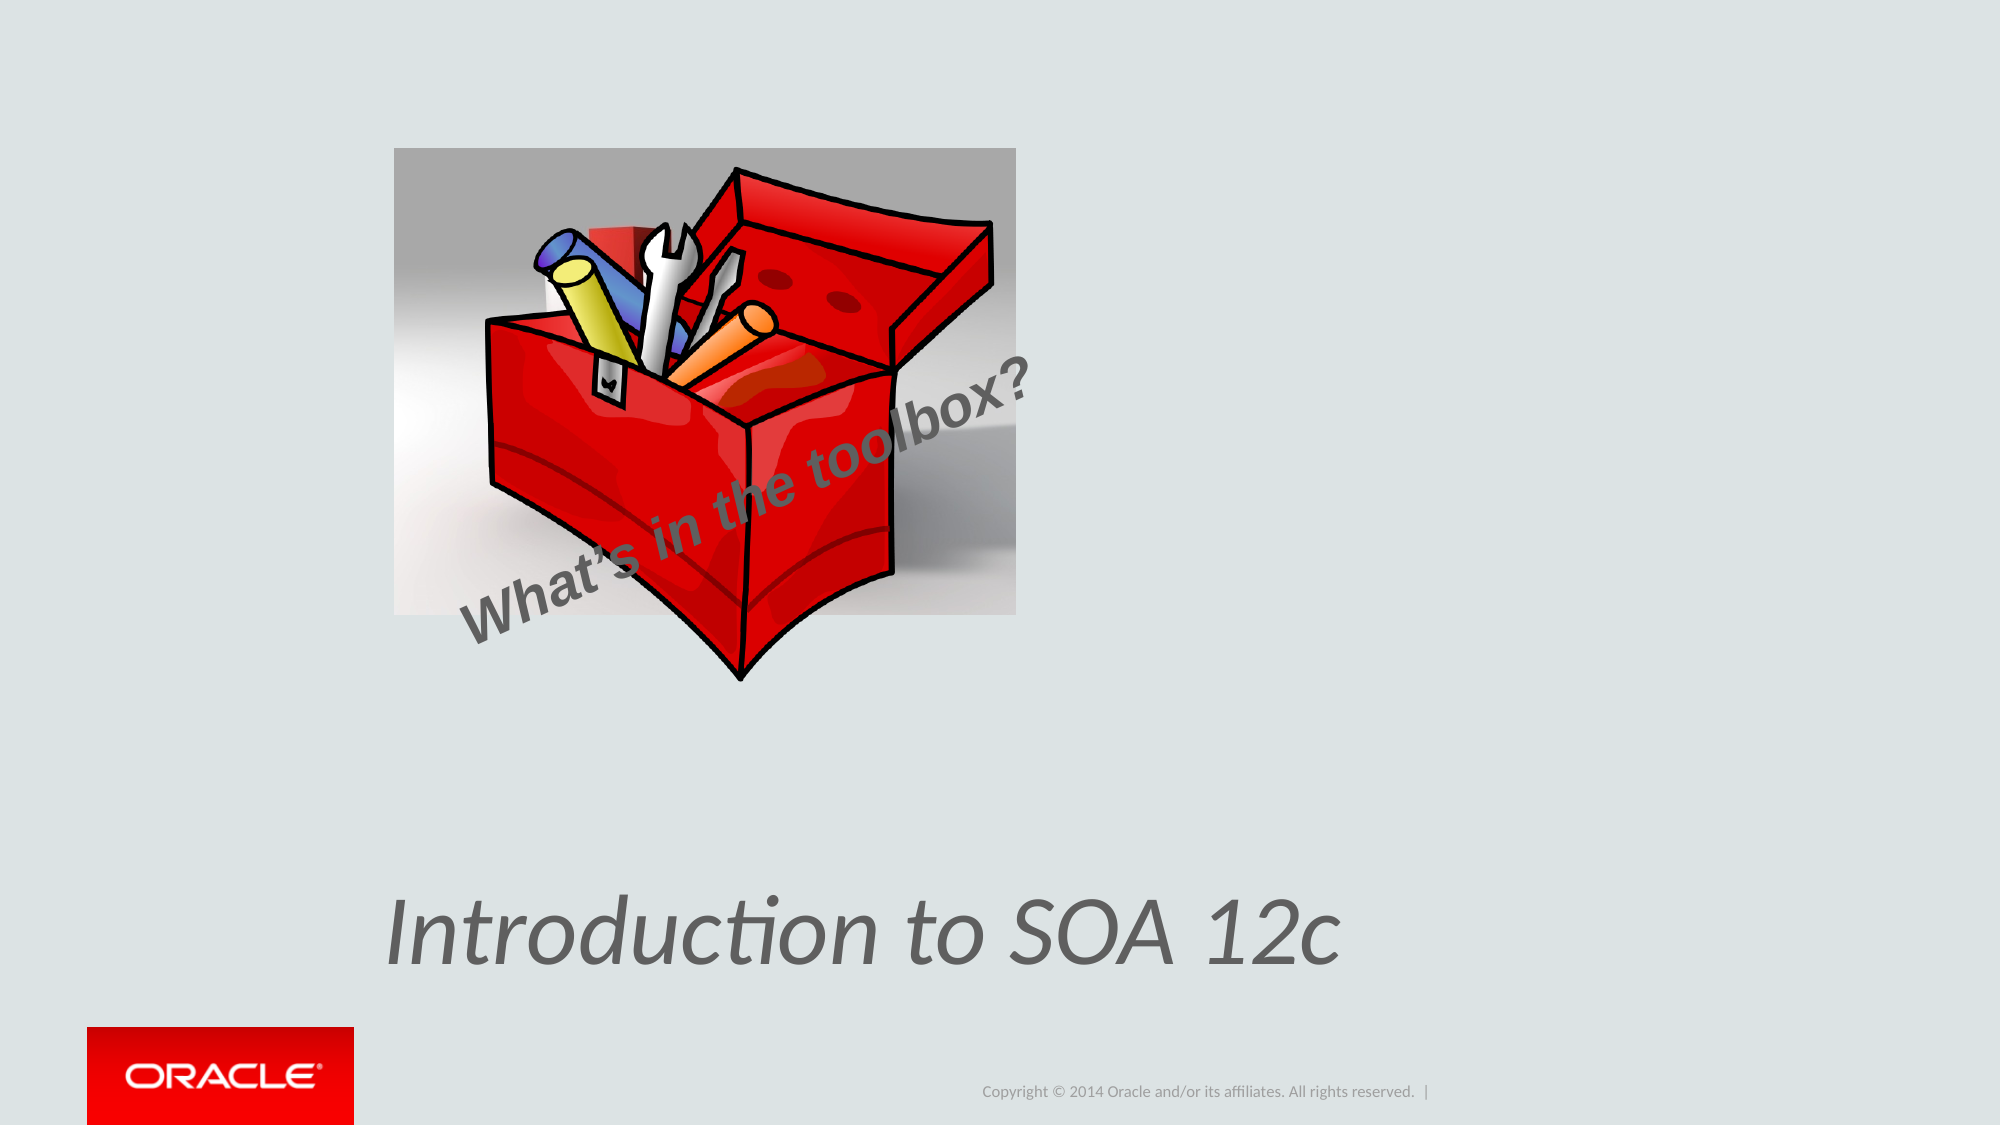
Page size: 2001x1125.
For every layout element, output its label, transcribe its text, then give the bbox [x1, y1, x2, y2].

picture [87, 1027, 354, 1125]
picture [394, 148, 416, 615]
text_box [416, 123, 1079, 739]
title Introduction to SOA 12c [383, 802, 1750, 984]
